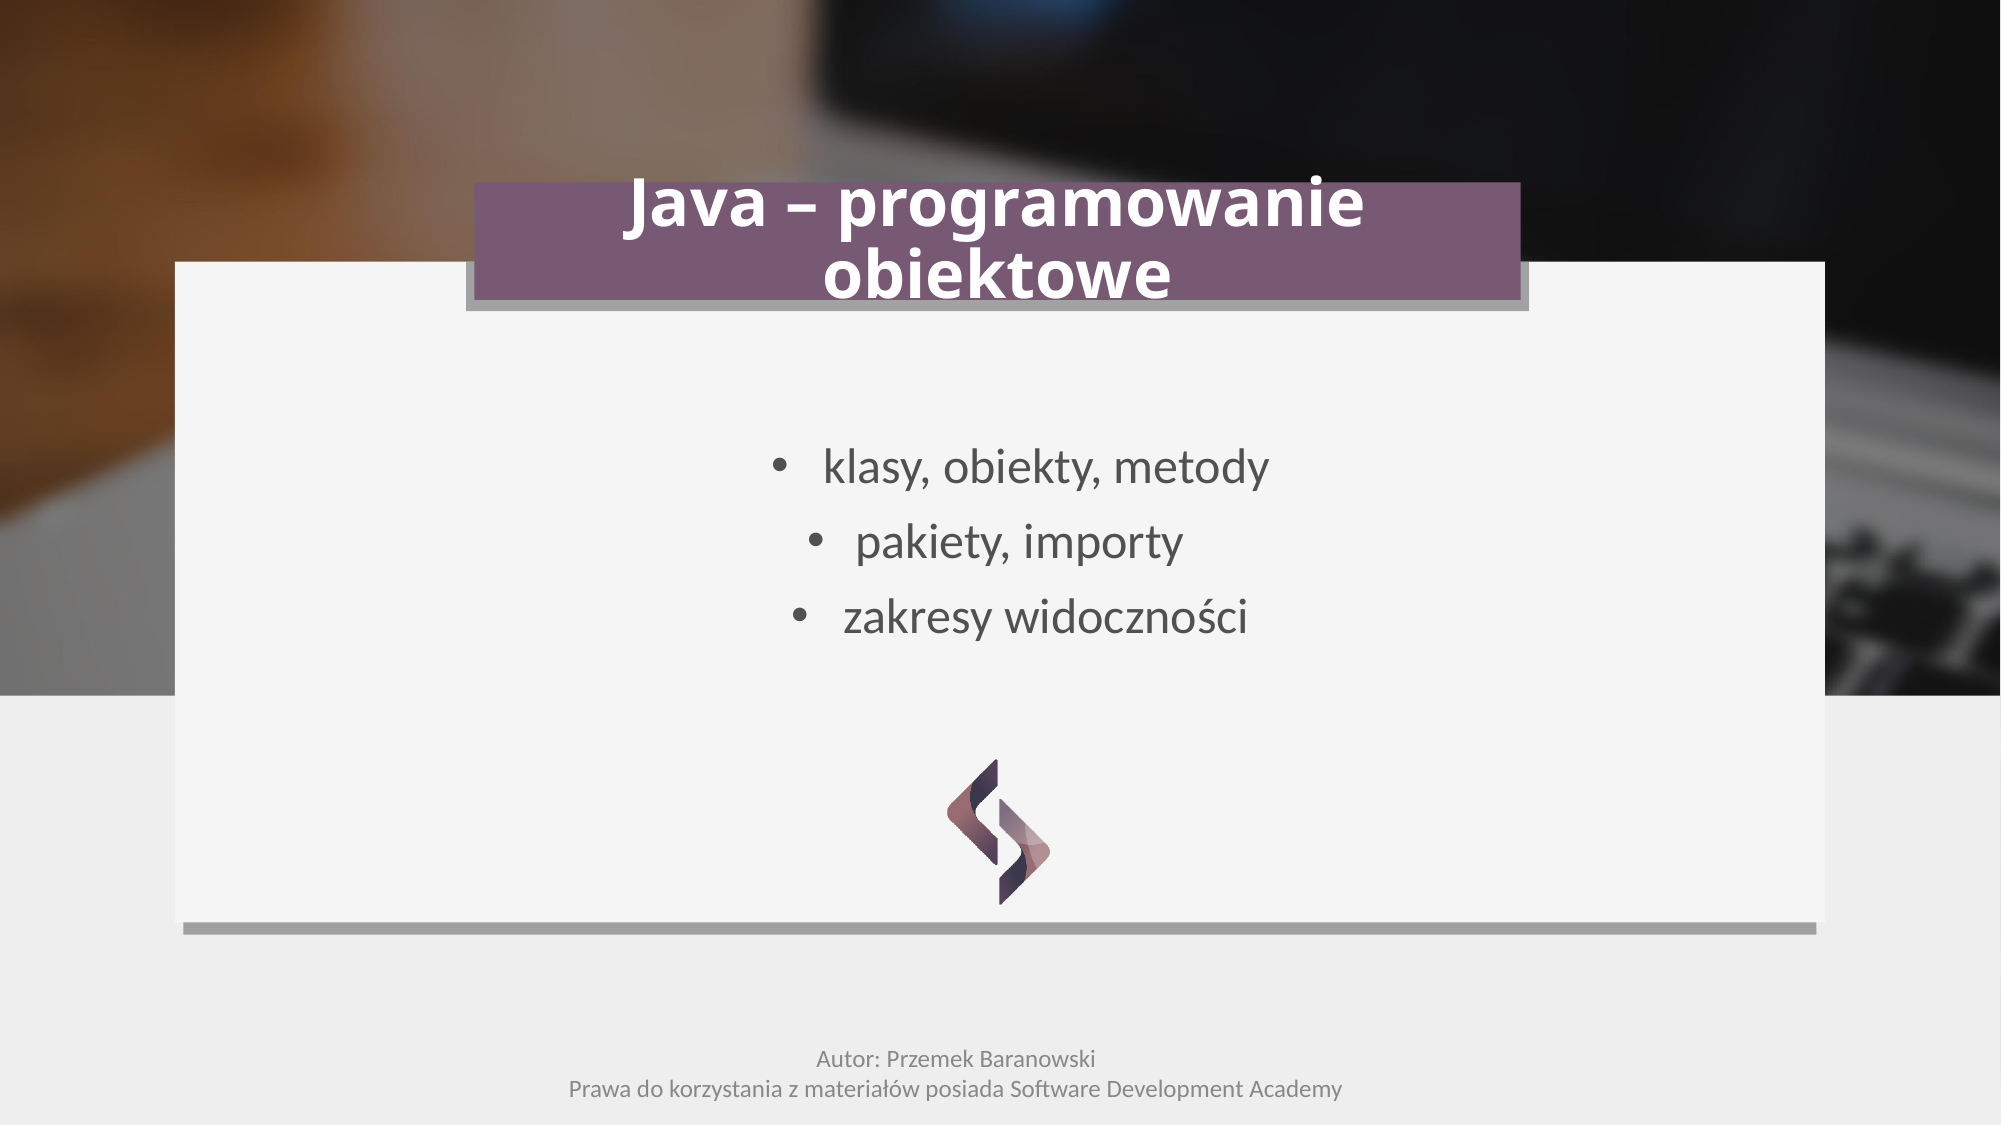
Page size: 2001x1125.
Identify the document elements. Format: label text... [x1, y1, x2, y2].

title Java – programowanie obiektowe [474, 182, 1521, 300]
list klasy, obiekty, metody pakiety, importy zakresy widoczności [321, 344, 1678, 743]
picture [0, 0, 2001, 1125]
footer Autor: Przemek Baranowski Prawa do korzystania z materiałów posiada Software Development Academy [486, 1042, 1427, 1103]
picture [900, 747, 1261, 917]
